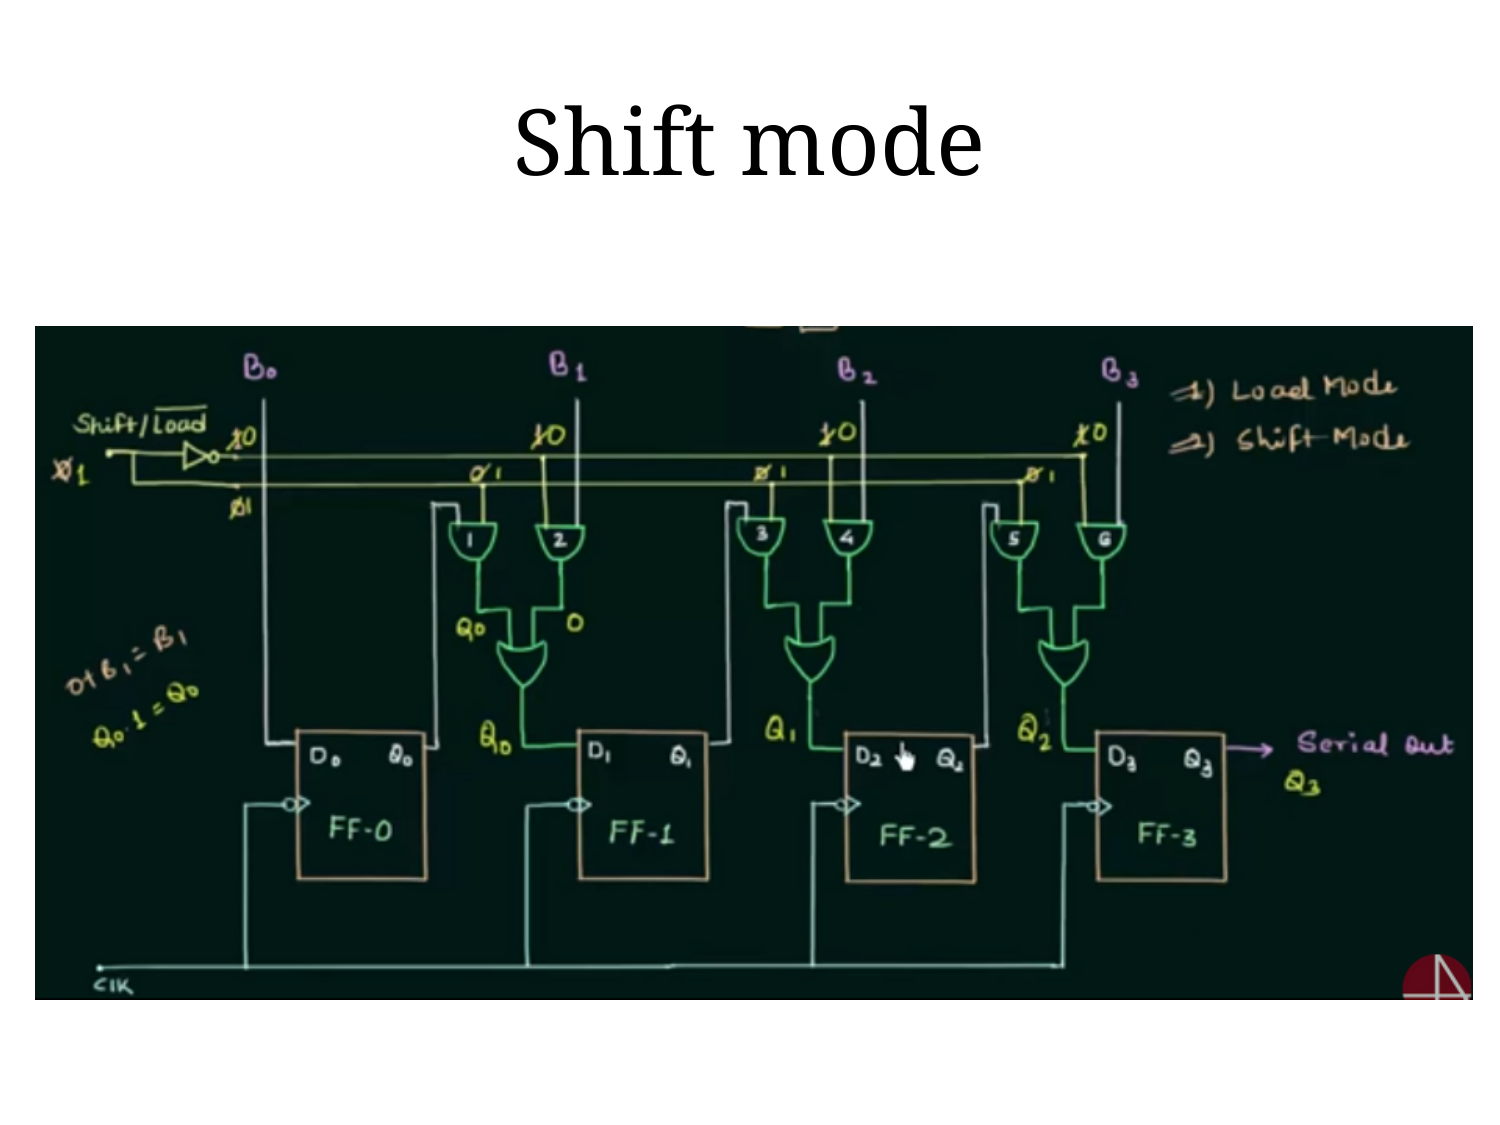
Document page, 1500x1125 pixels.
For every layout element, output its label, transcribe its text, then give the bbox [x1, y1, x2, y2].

picture [34, 325, 1473, 1000]
title Shift mode [75, 45, 1425, 233]
